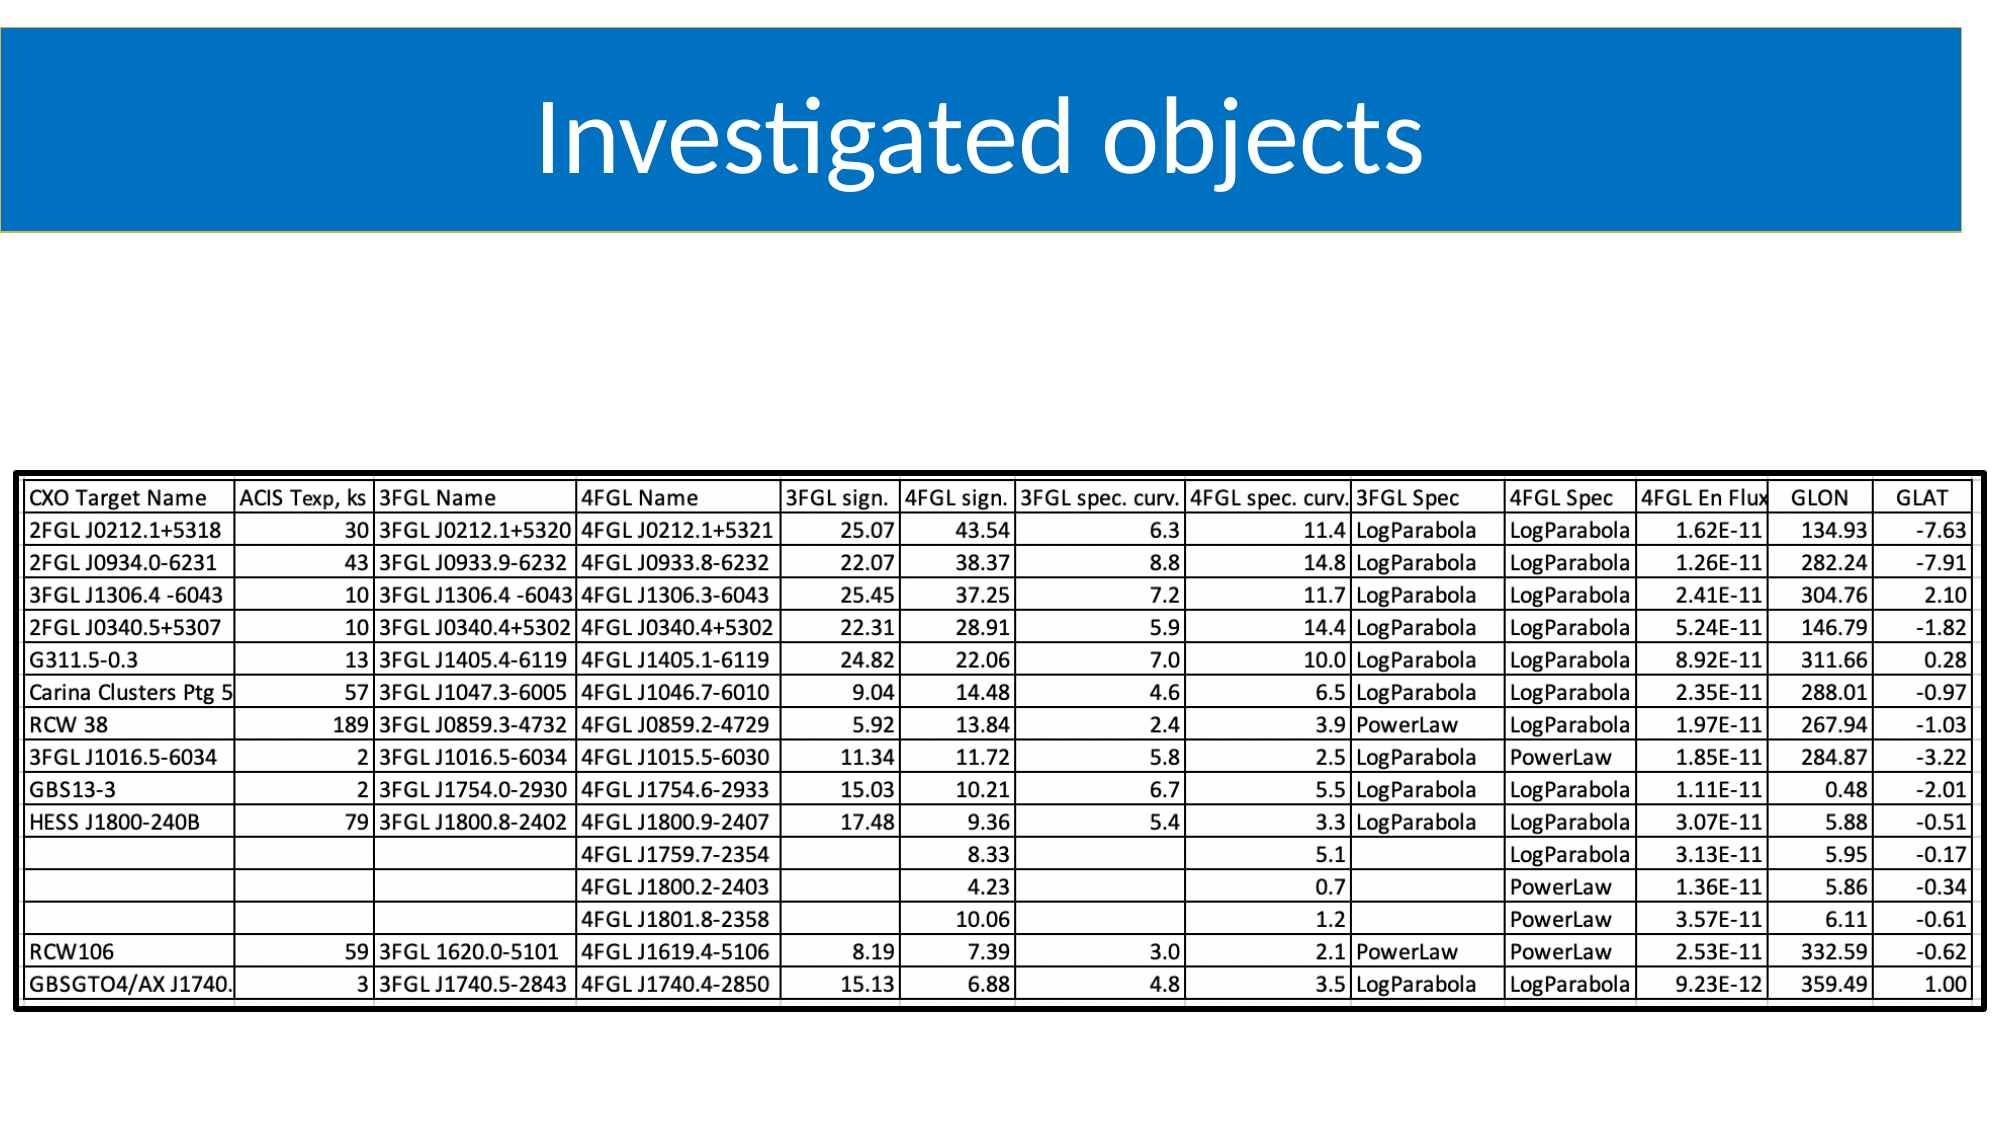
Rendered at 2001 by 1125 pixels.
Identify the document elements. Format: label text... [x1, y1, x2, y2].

picture [19, 475, 1981, 1006]
text_box Investigated objects [0, 27, 1962, 232]
